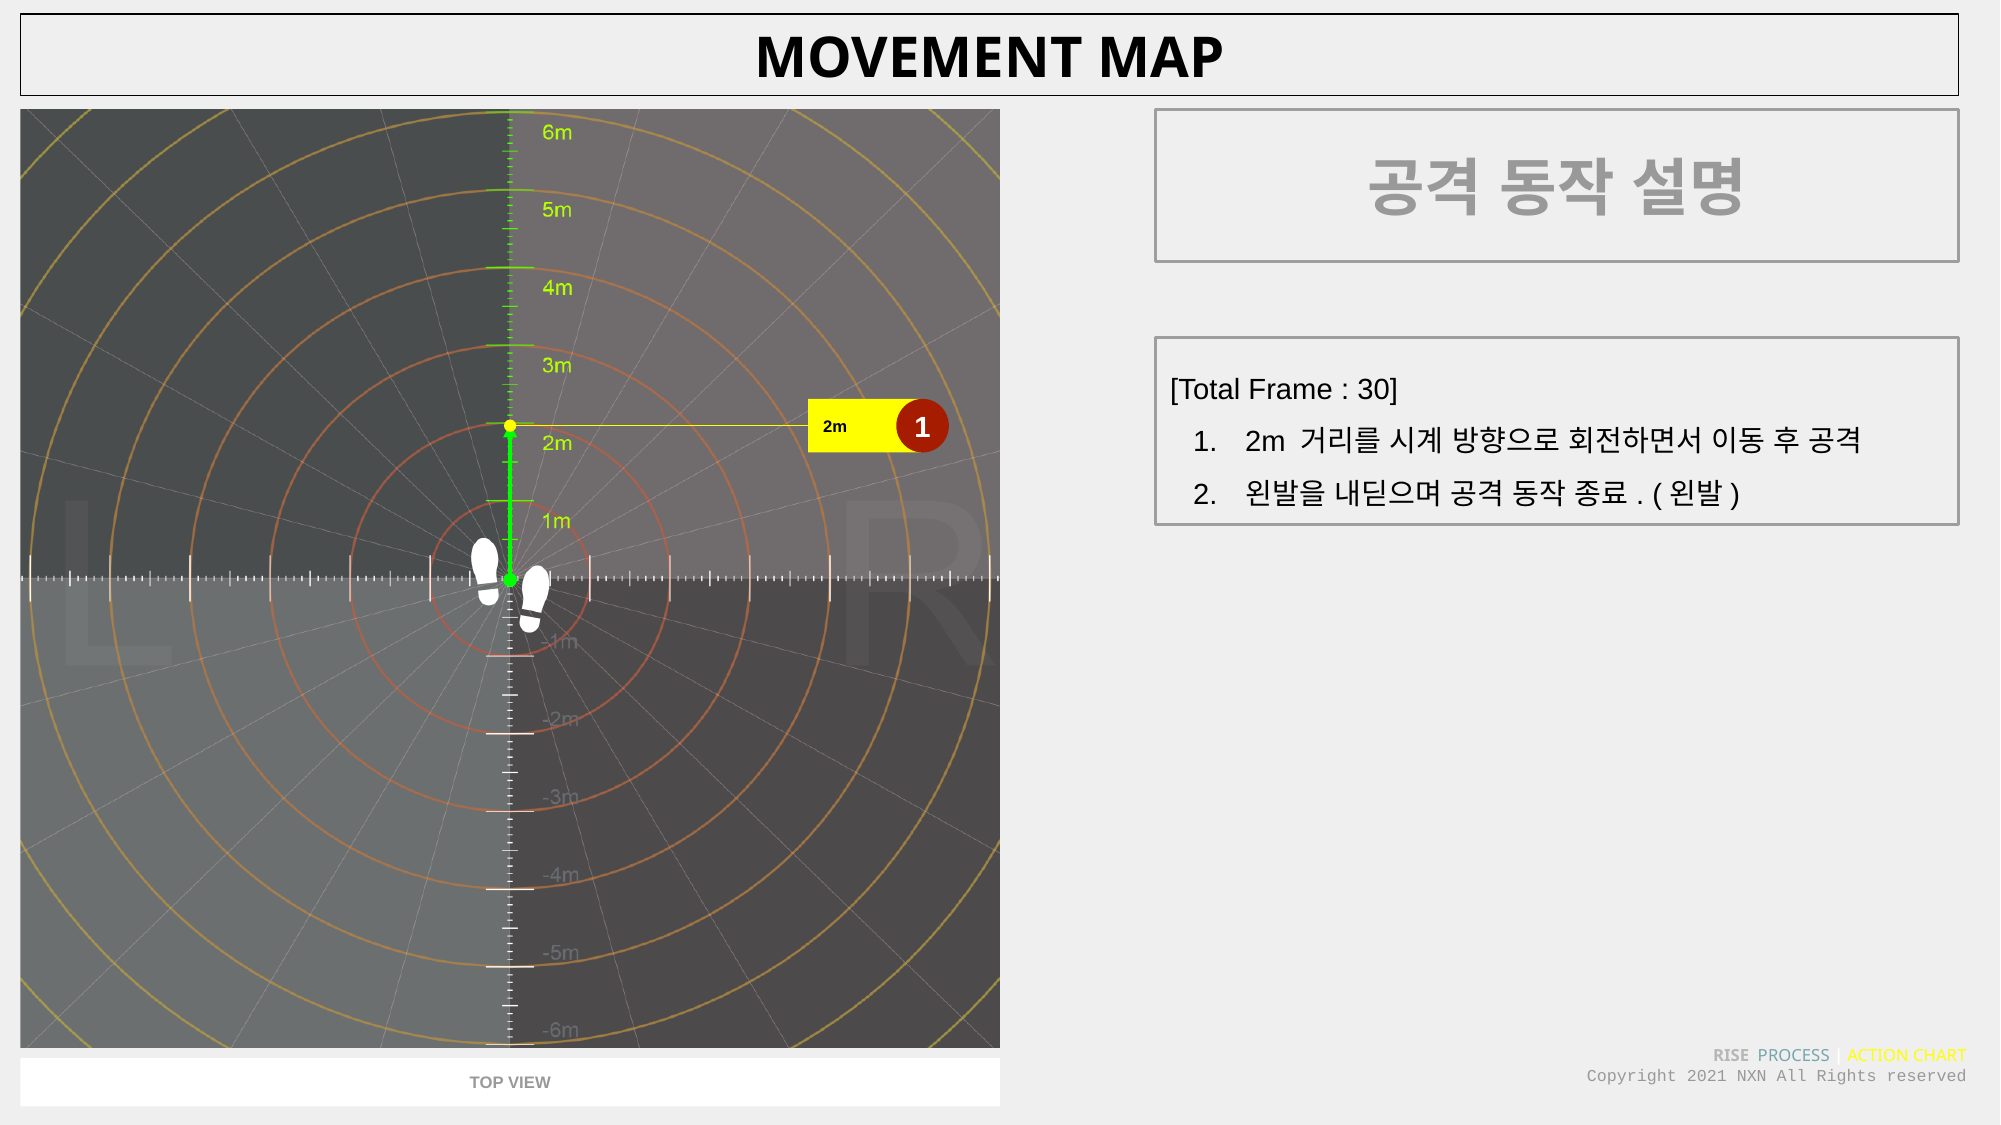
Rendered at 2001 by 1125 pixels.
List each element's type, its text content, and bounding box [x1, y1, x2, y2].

text_box RISE PROCESS | ACTION CHART Copyright 2021 NXN All Rights reserved [1047, 1032, 1977, 1095]
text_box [509, 398, 922, 453]
text_box [Total Frame : 30] 2m 거리를 시계 방향으로 회전하면서 이동 후 공격 왼발을 내딛으며 공격 동작 종료. (왼발) [1155, 337, 1959, 525]
text_box 공격 동작 설명 [1155, 109, 1959, 262]
text_box MOVEMENT MAP [20, 13, 1959, 96]
text_box TOP VIEW [20, 1057, 1000, 1107]
picture [20, 108, 1001, 1048]
